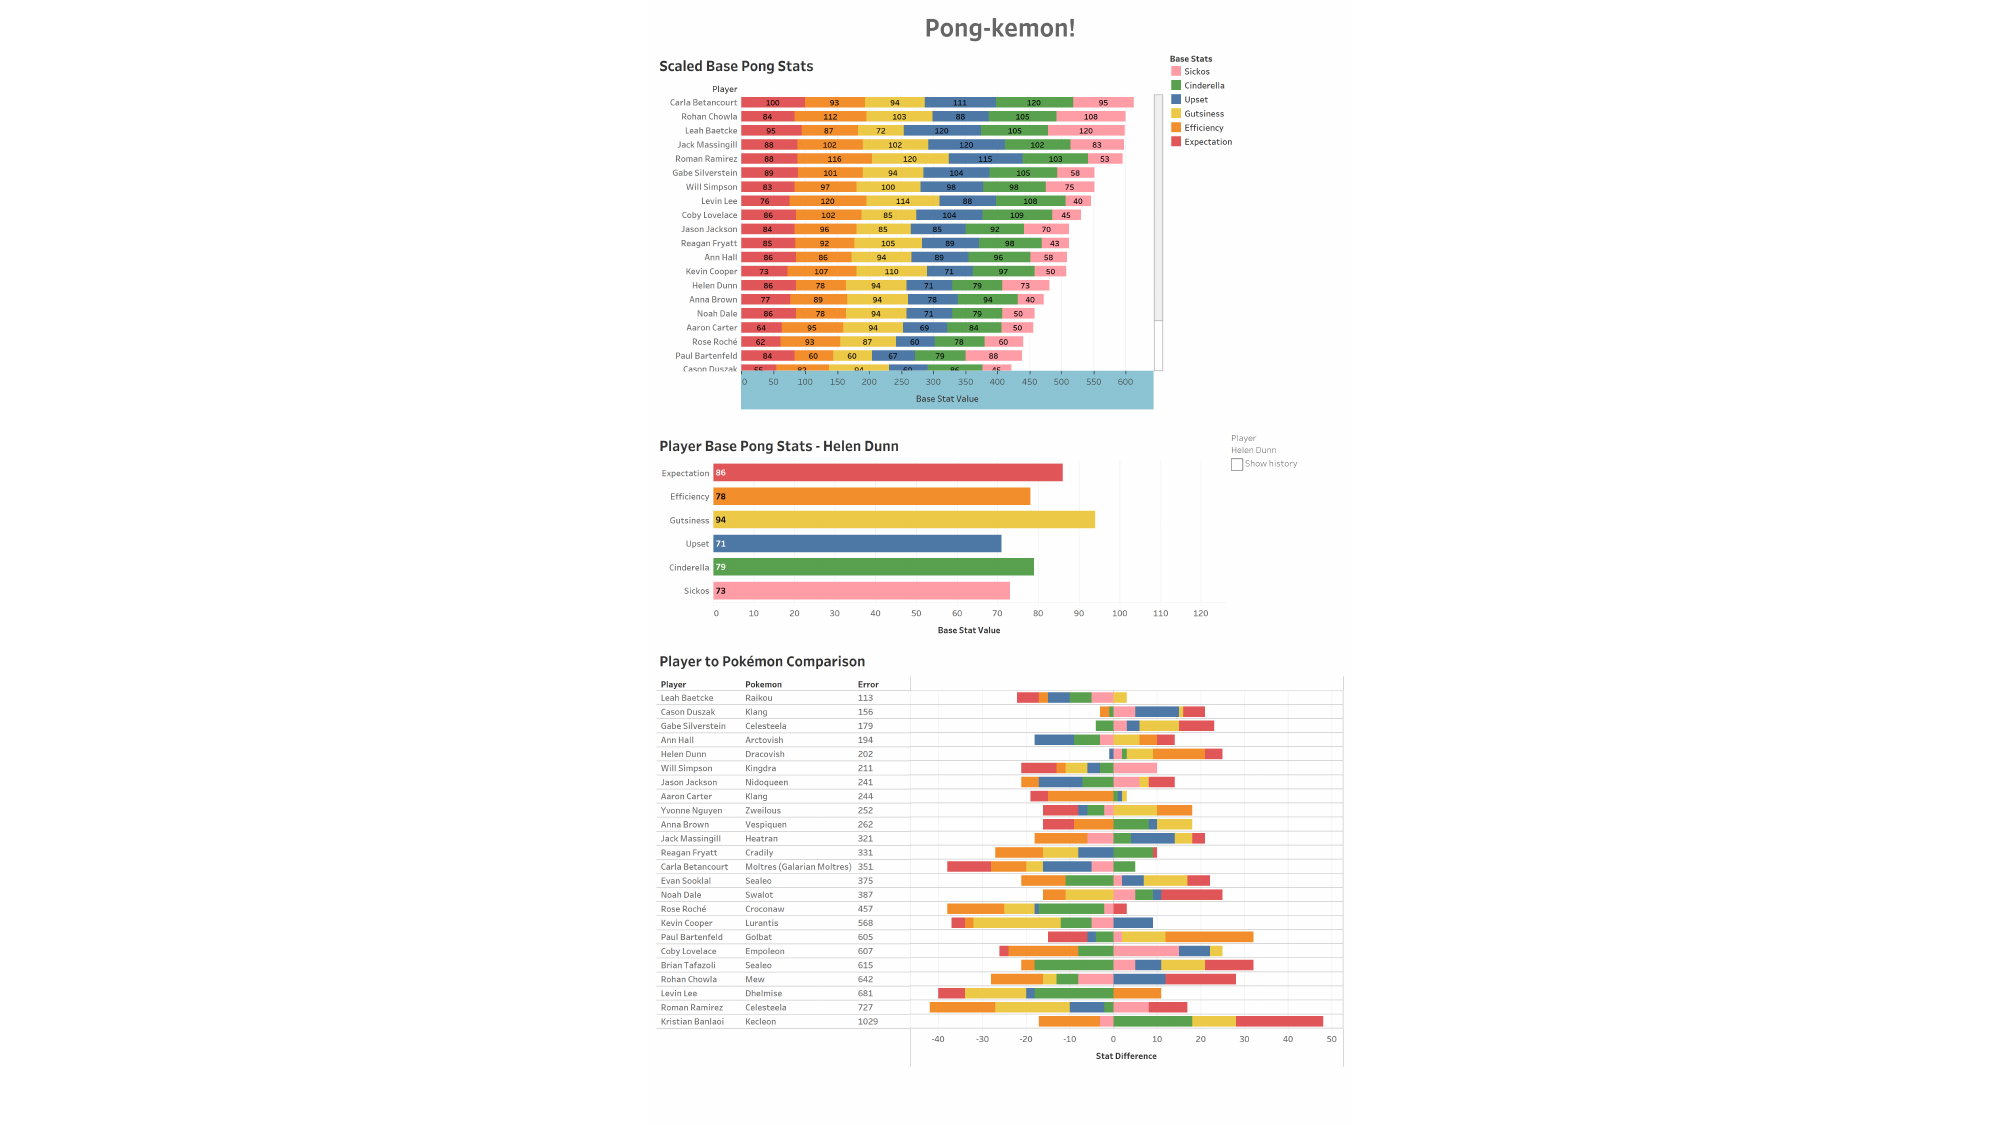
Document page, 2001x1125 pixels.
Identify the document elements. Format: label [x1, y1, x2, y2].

picture [648, 0, 1352, 1125]
